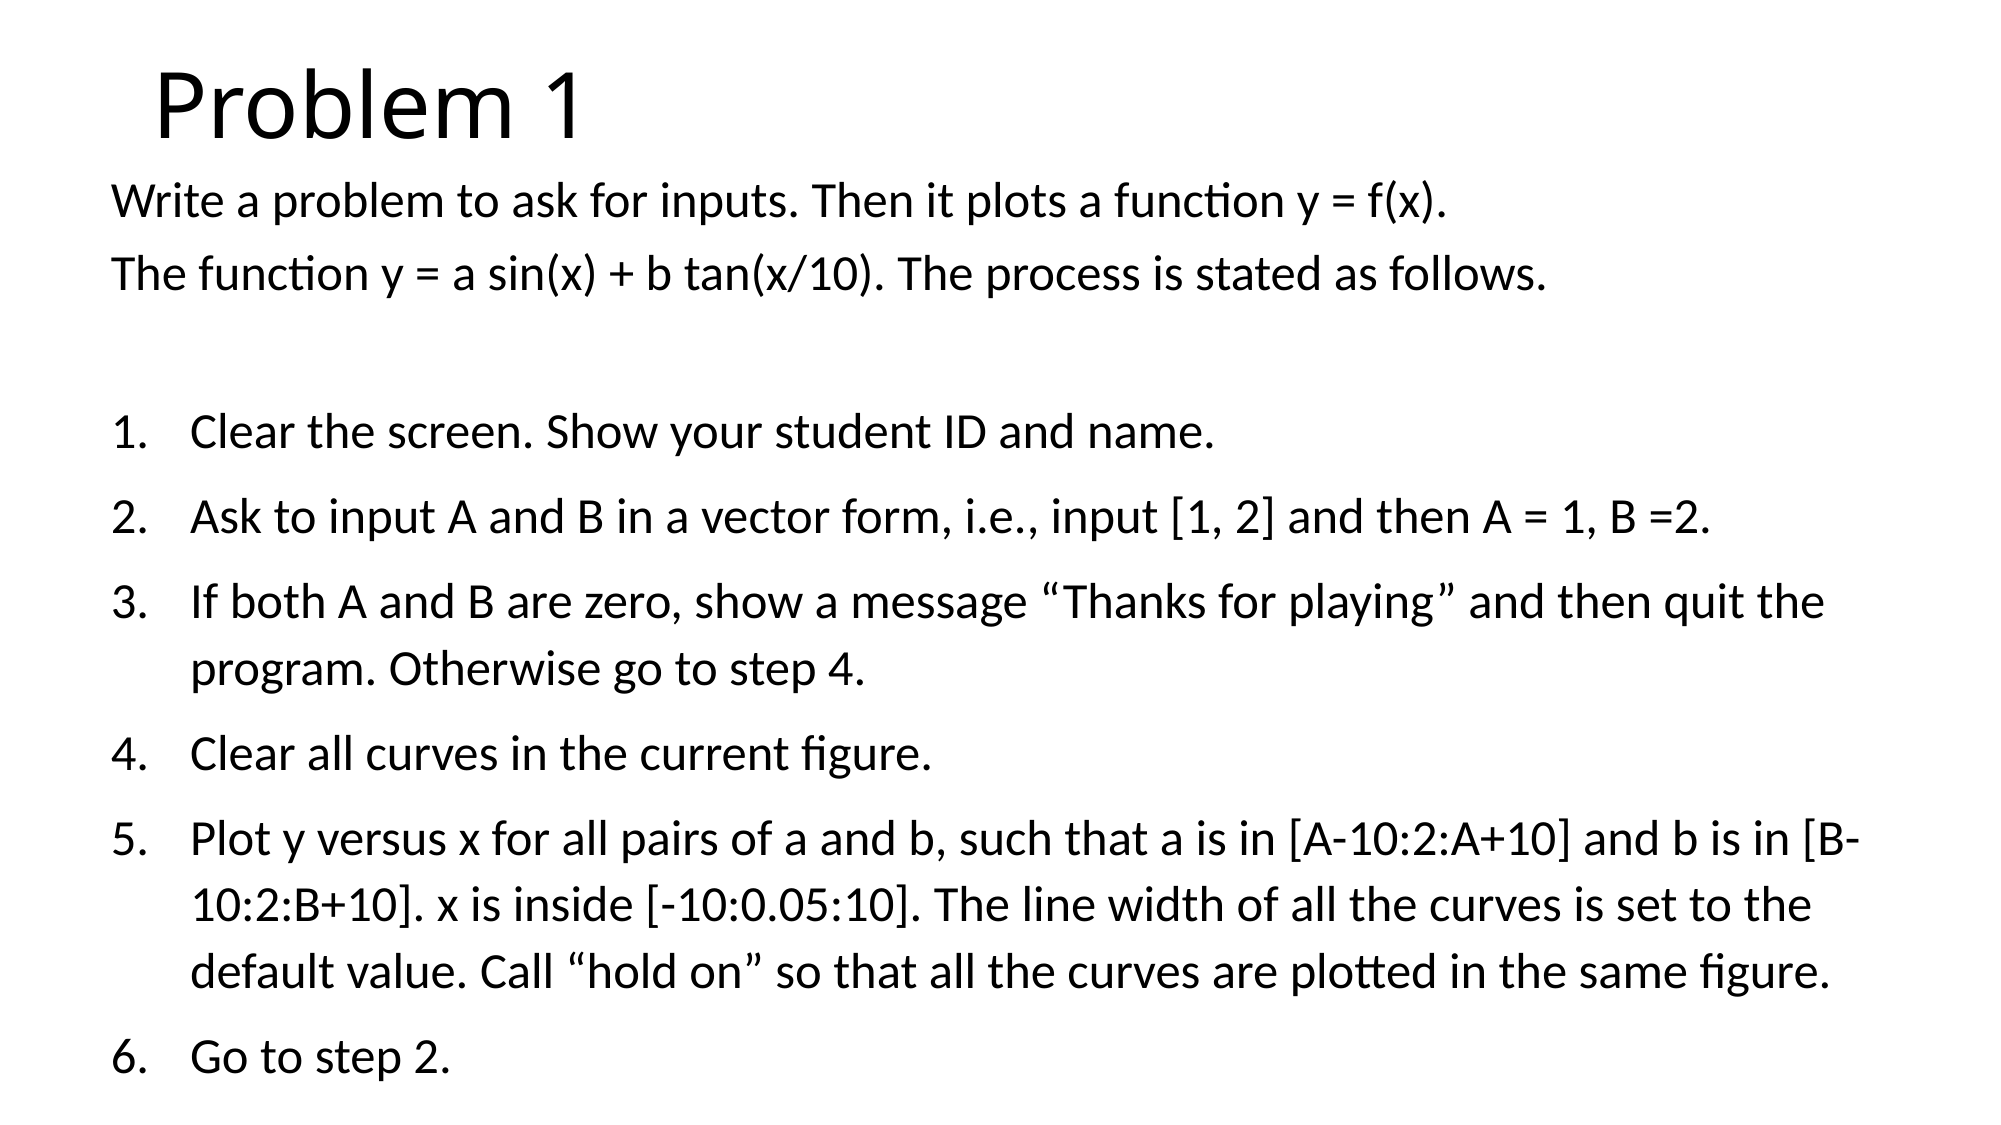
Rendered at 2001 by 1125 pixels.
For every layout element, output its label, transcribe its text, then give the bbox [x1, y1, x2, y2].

title Problem 1 [137, 0, 1863, 166]
list Write a problem to ask for inputs. Then it plots a function y = f(x). The function y = a sin(x) + b tan(x/10). The process is stated as follows. Clear the screen. Show your student ID and name. Ask to input A and B in a vector form, i.e., input [1, 2] and then A = 1, B =2. If both A and B are zero, show a message “Thanks for playing” and then quit the program. Otherwise go to step 4. Clear all curves in the current figure. Plot y versus x for all pairs of a and b, such that a is in [A-10:2:A+10] and b is in [B-10:2:B+10]. x is inside [-10:0.05:10]. The line width of all the curves is set to the default value. Call “hold on” so that all the curves are plotted in the same figure. Go to step 2. [95, 166, 1913, 1100]
